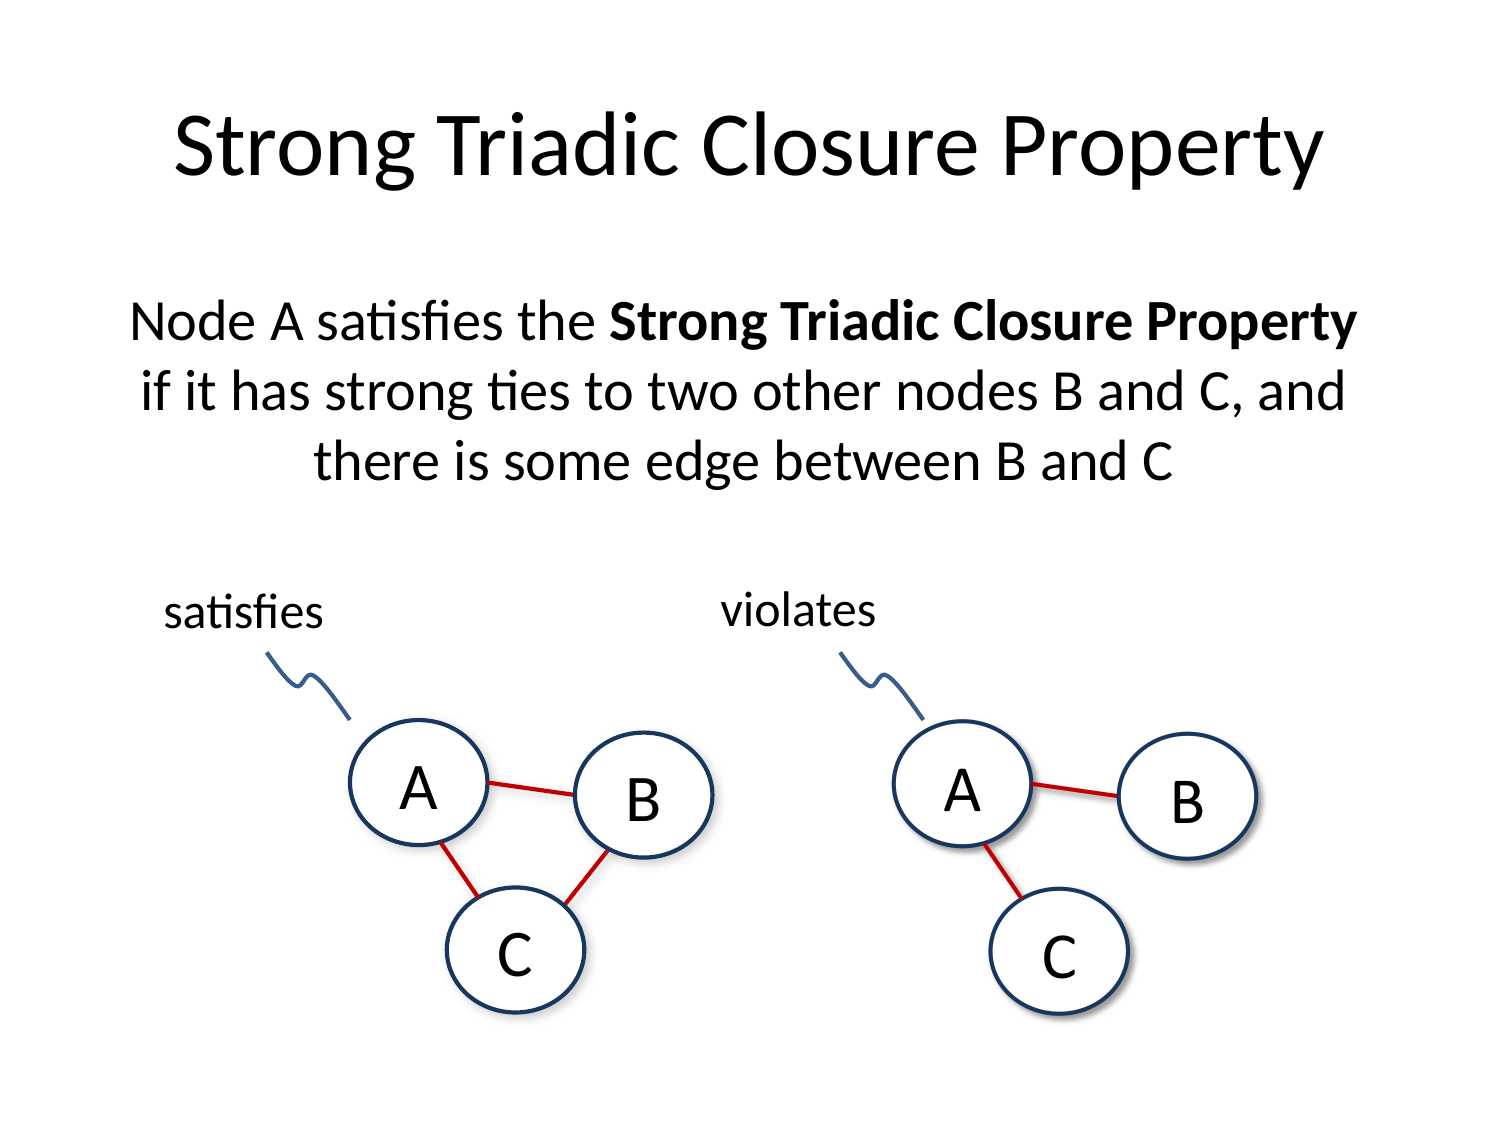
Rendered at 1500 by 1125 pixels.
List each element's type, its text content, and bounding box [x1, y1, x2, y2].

text_box B [575, 732, 713, 858]
picture [886, 714, 1273, 1030]
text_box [487, 782, 576, 796]
title Strong Triadic Closure Property [75, 45, 1425, 233]
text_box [563, 844, 613, 906]
text_box [266, 652, 350, 720]
text_box Node A satisfies the Strong Triadic Closure Property if it has strong ties to two other nodes B and C, and there is some edge between B and C [112, 274, 1375, 501]
text_box satisfies [68, 571, 419, 647]
text_box [840, 652, 919, 713]
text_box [440, 842, 479, 898]
text_box violates [623, 568, 974, 644]
text_box A [349, 720, 488, 846]
text_box C [446, 887, 585, 1013]
